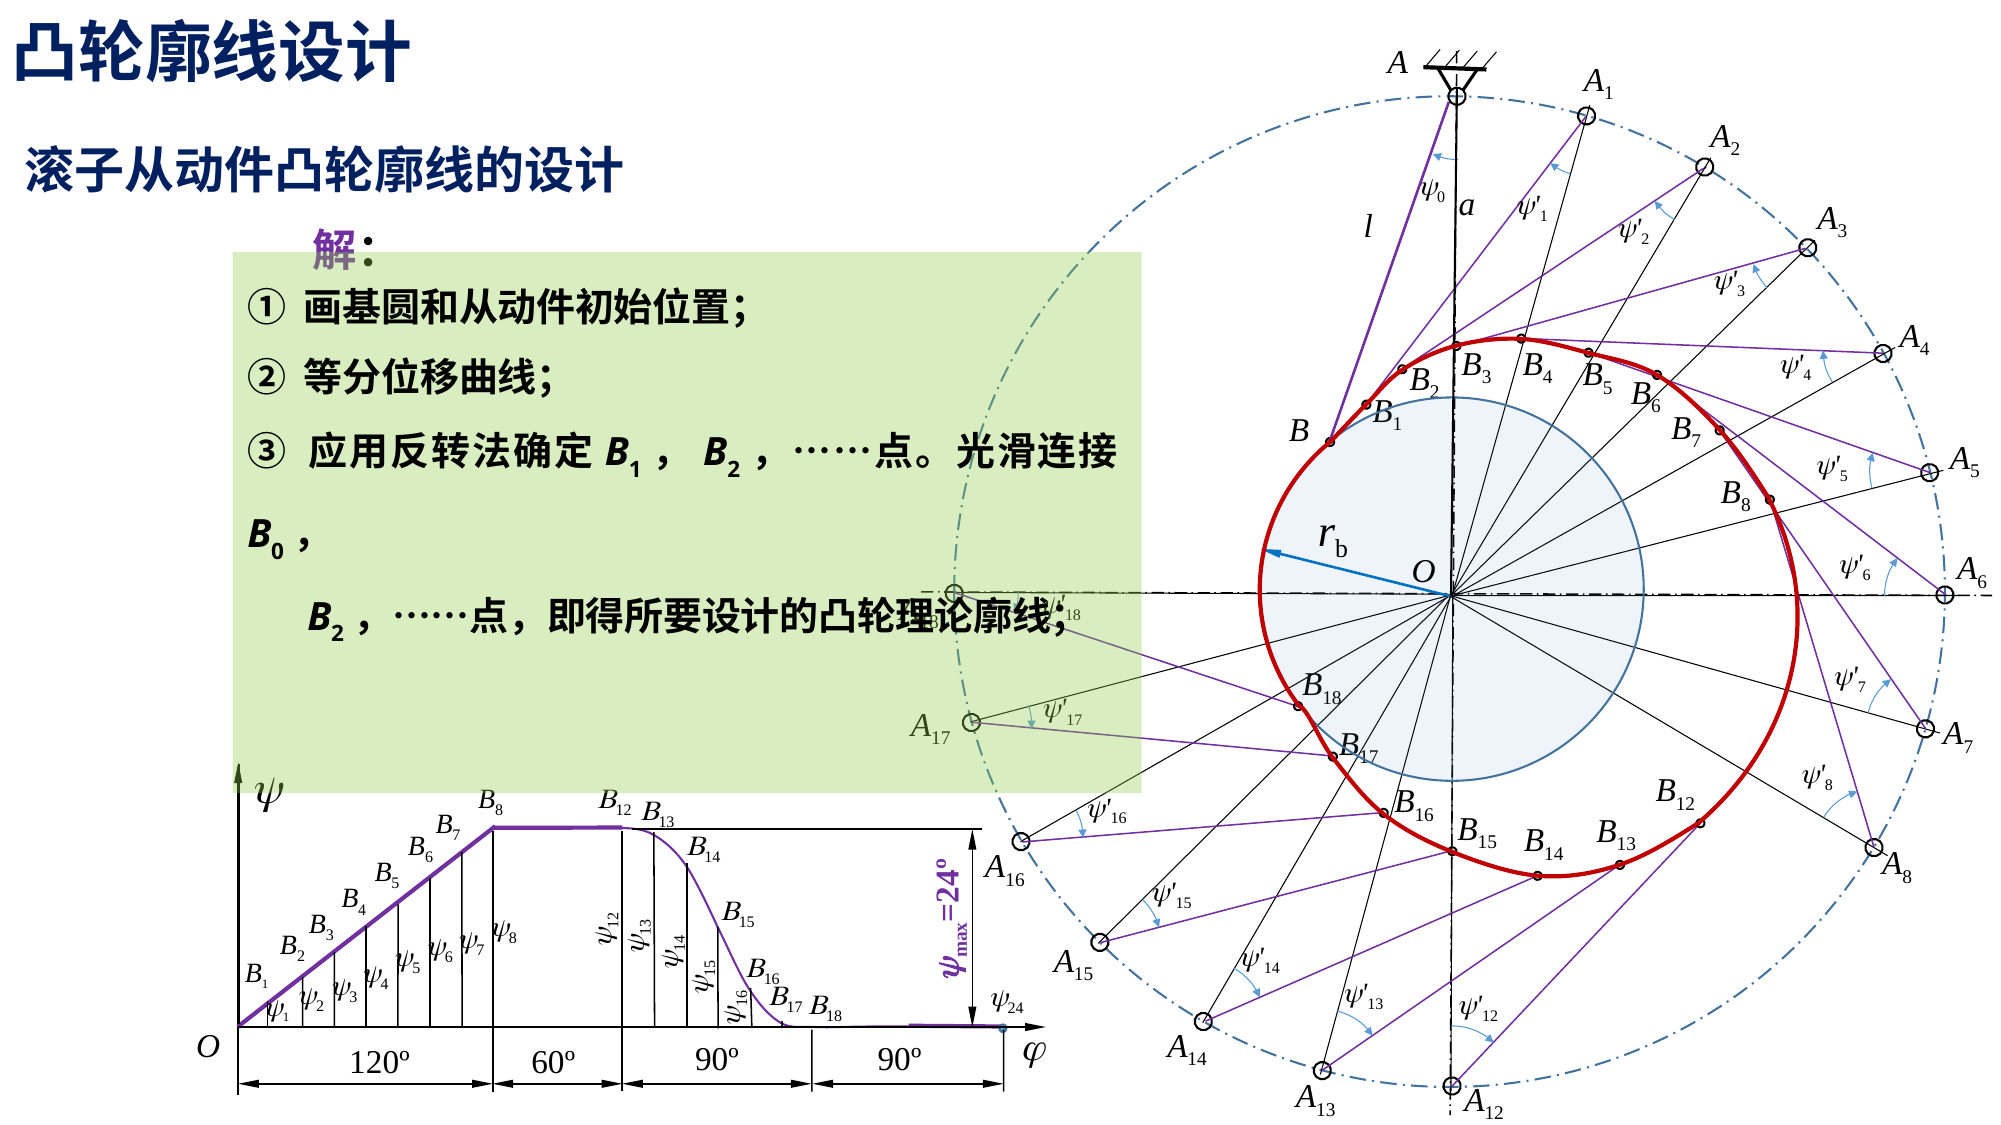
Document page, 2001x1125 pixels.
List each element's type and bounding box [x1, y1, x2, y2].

text_box [0, 2, 643, 115]
text_box [9, 32, 2000, 1125]
